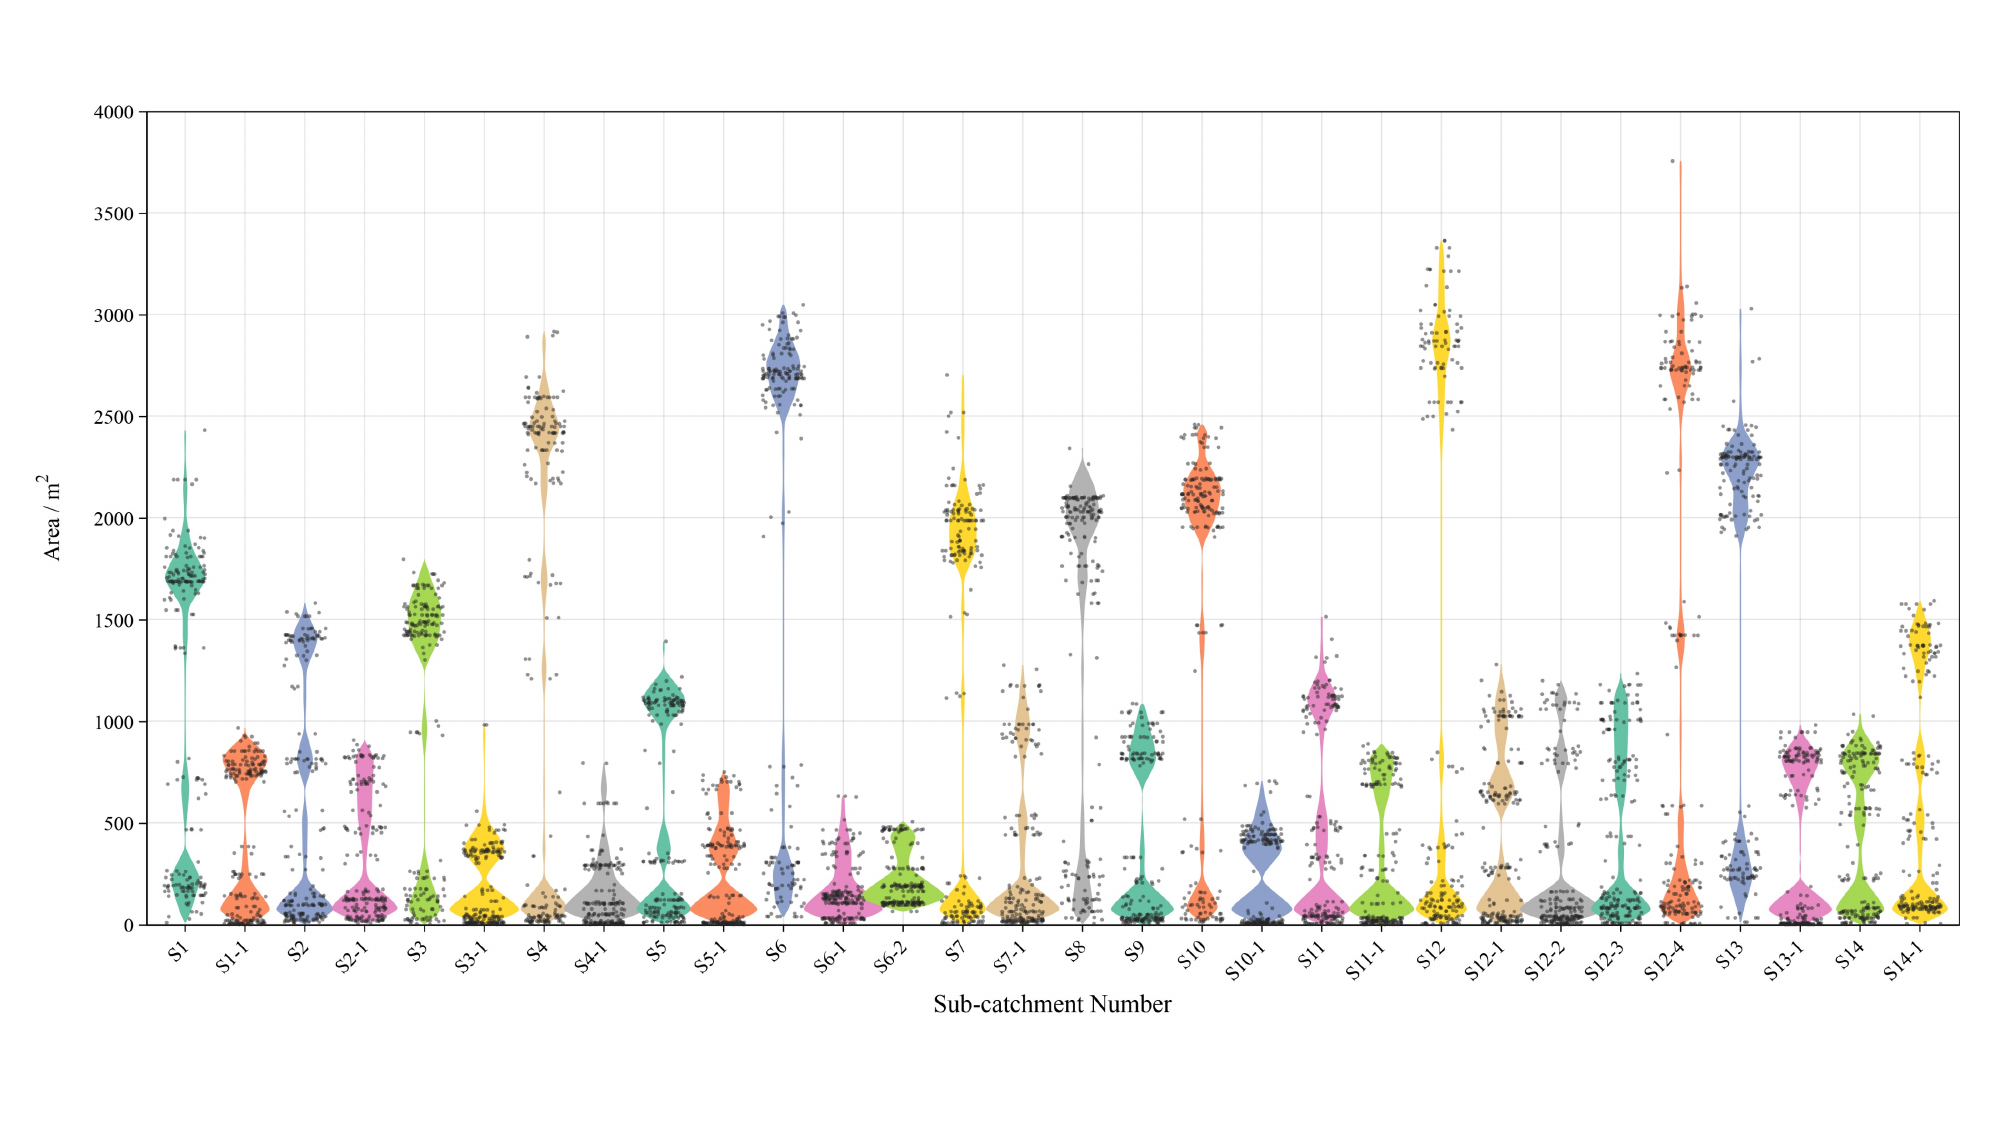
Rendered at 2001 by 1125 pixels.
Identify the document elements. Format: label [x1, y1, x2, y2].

picture [0, 62, 2000, 1063]
